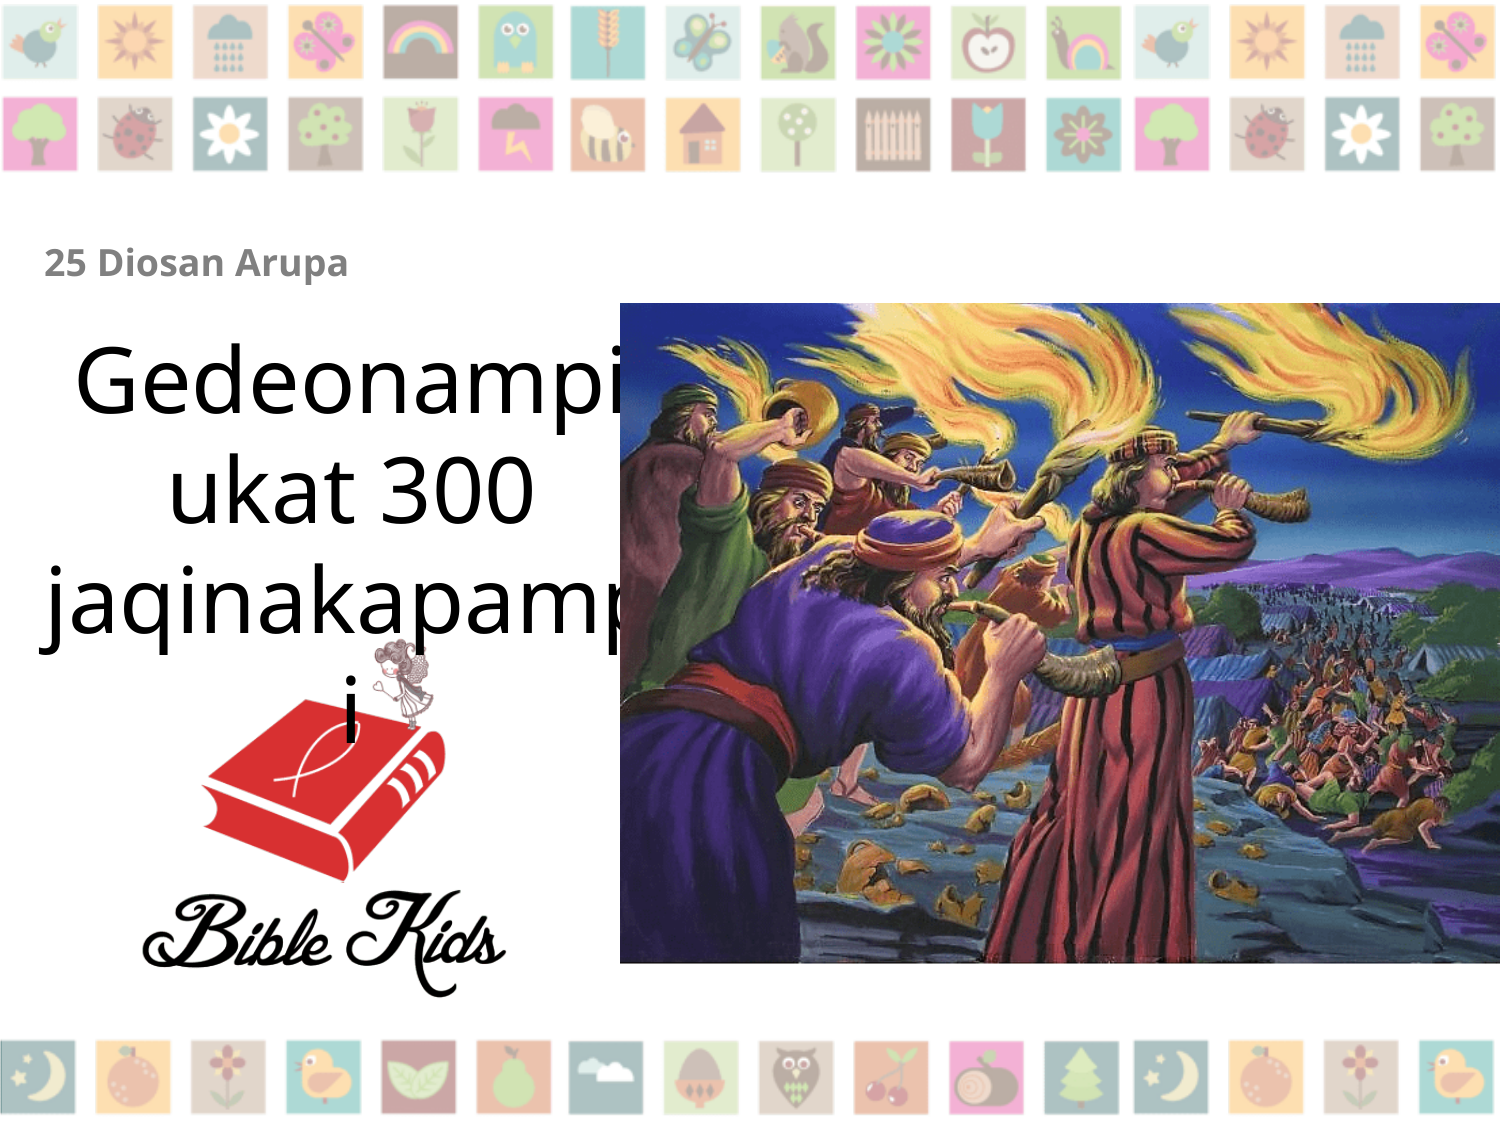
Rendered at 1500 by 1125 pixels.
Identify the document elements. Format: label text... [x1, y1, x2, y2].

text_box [0, 1028, 1500, 1118]
text_box 25 Diosan Arupa [29, 231, 543, 292]
text_box Gedeonampi ukat 300 jaqinakapampi [29, 314, 614, 769]
picture [619, 303, 1500, 965]
picture [117, 600, 544, 1027]
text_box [0, 3, 1500, 181]
